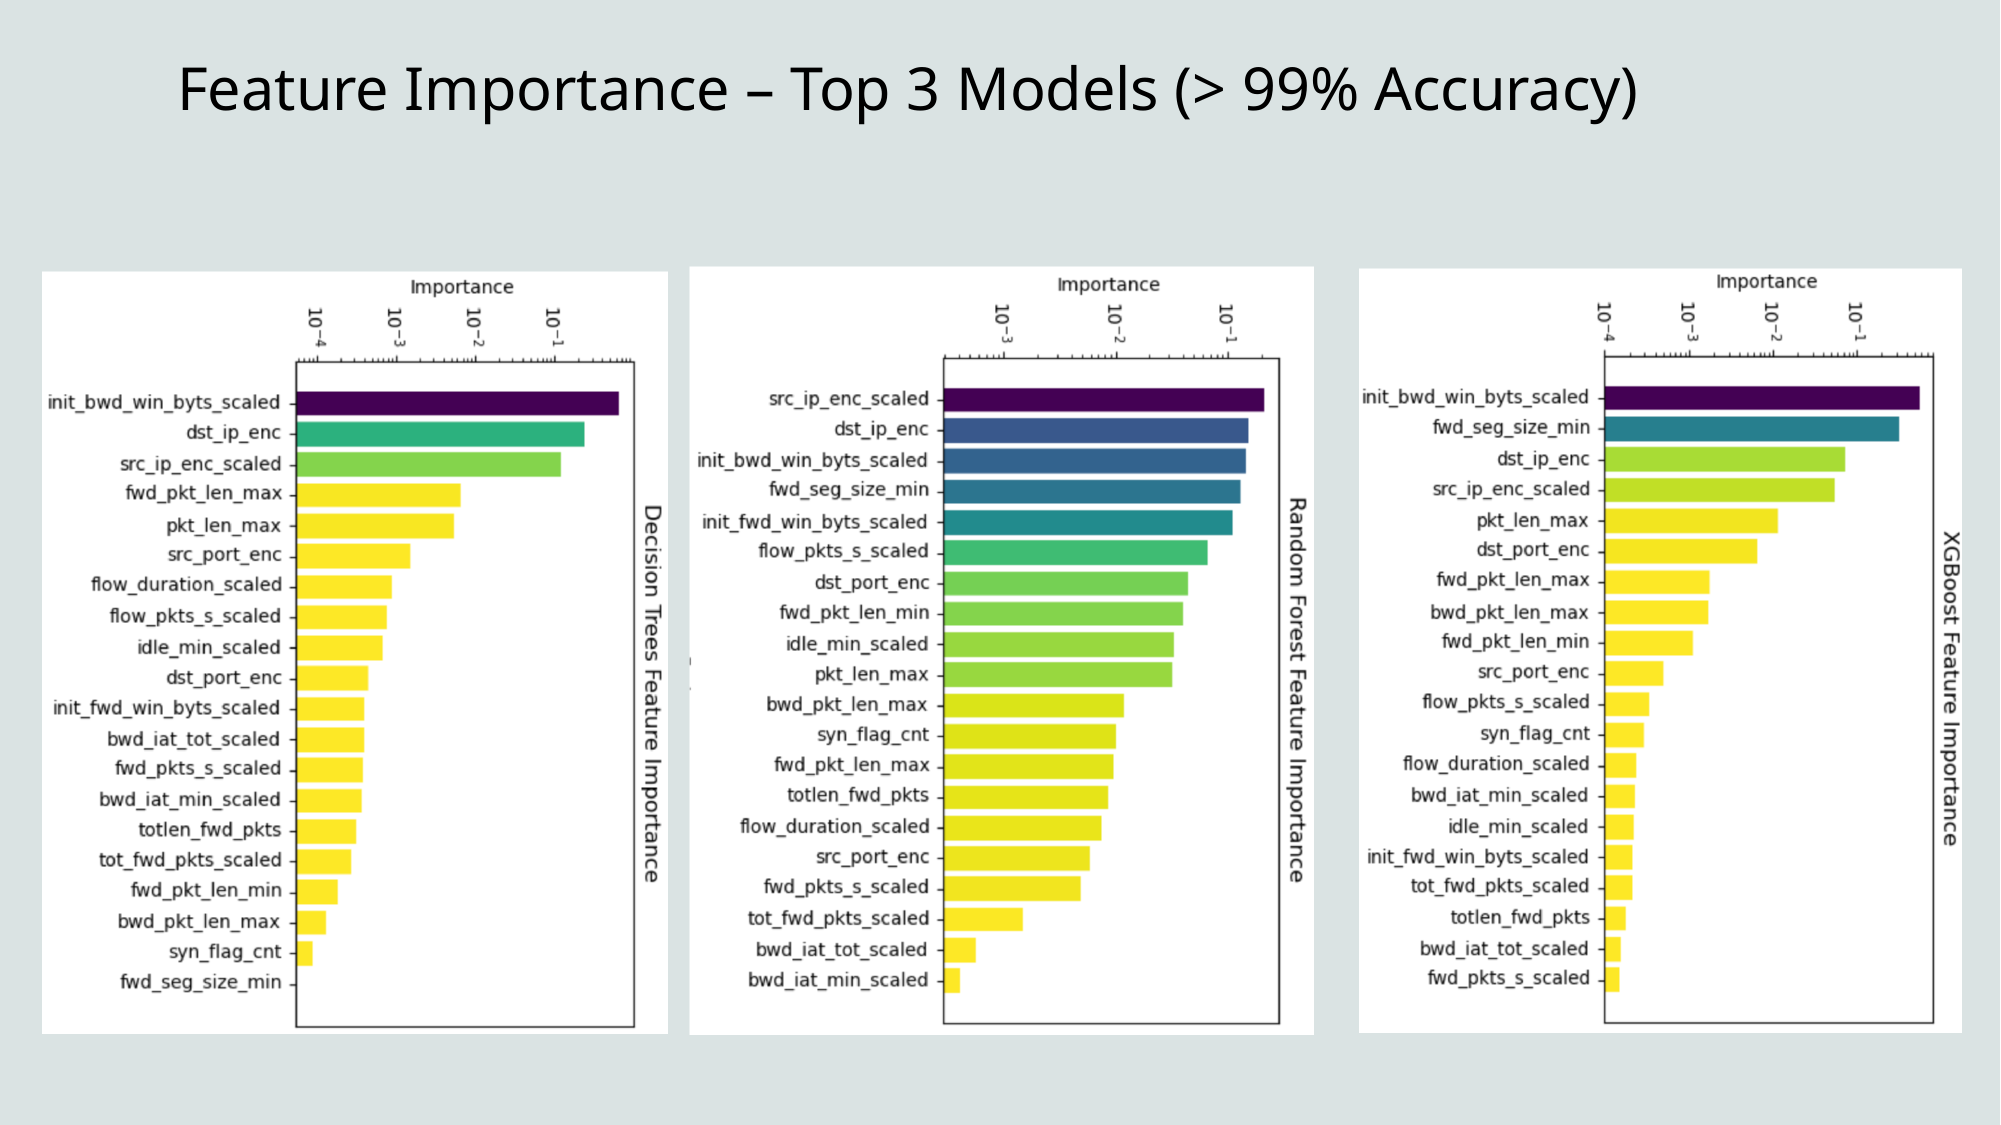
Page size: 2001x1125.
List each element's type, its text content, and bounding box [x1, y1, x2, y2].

picture [0, 267, 2000, 1034]
title Feature Importance – Top 3 Models (> 99% Accuracy) [162, 42, 1838, 130]
